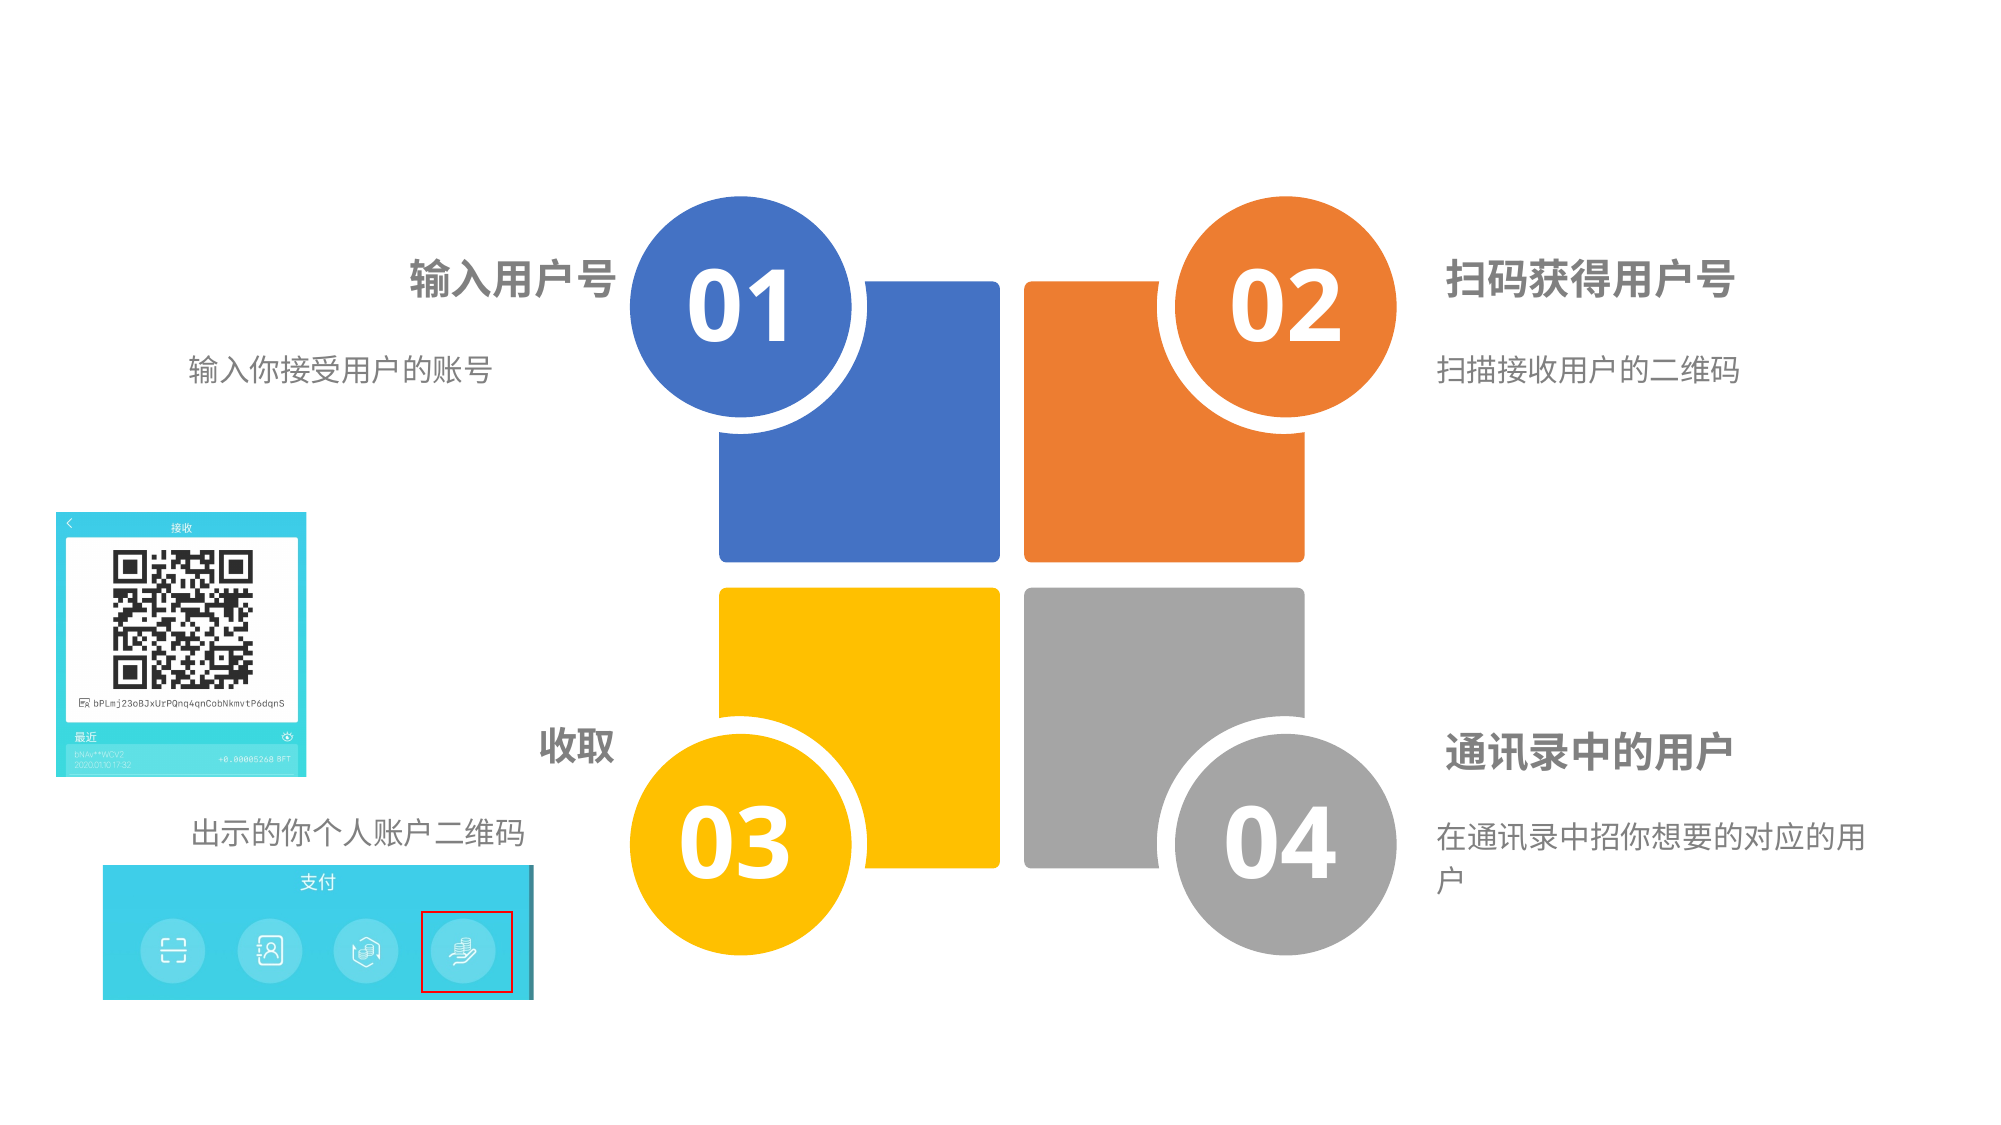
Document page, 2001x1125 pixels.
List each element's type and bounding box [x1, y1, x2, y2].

text_box [1024, 587, 1305, 869]
text_box [719, 281, 1000, 563]
text_box [1174, 196, 1397, 418]
text_box [1024, 281, 1305, 563]
text_box [719, 587, 1000, 869]
picture [56, 512, 307, 777]
text_box [629, 733, 852, 956]
text_box [629, 196, 852, 418]
text_box [1436, 253, 1867, 385]
text_box [1436, 725, 1867, 897]
text_box [188, 253, 619, 385]
text_box [1174, 733, 1397, 956]
text_box [102, 721, 616, 1000]
